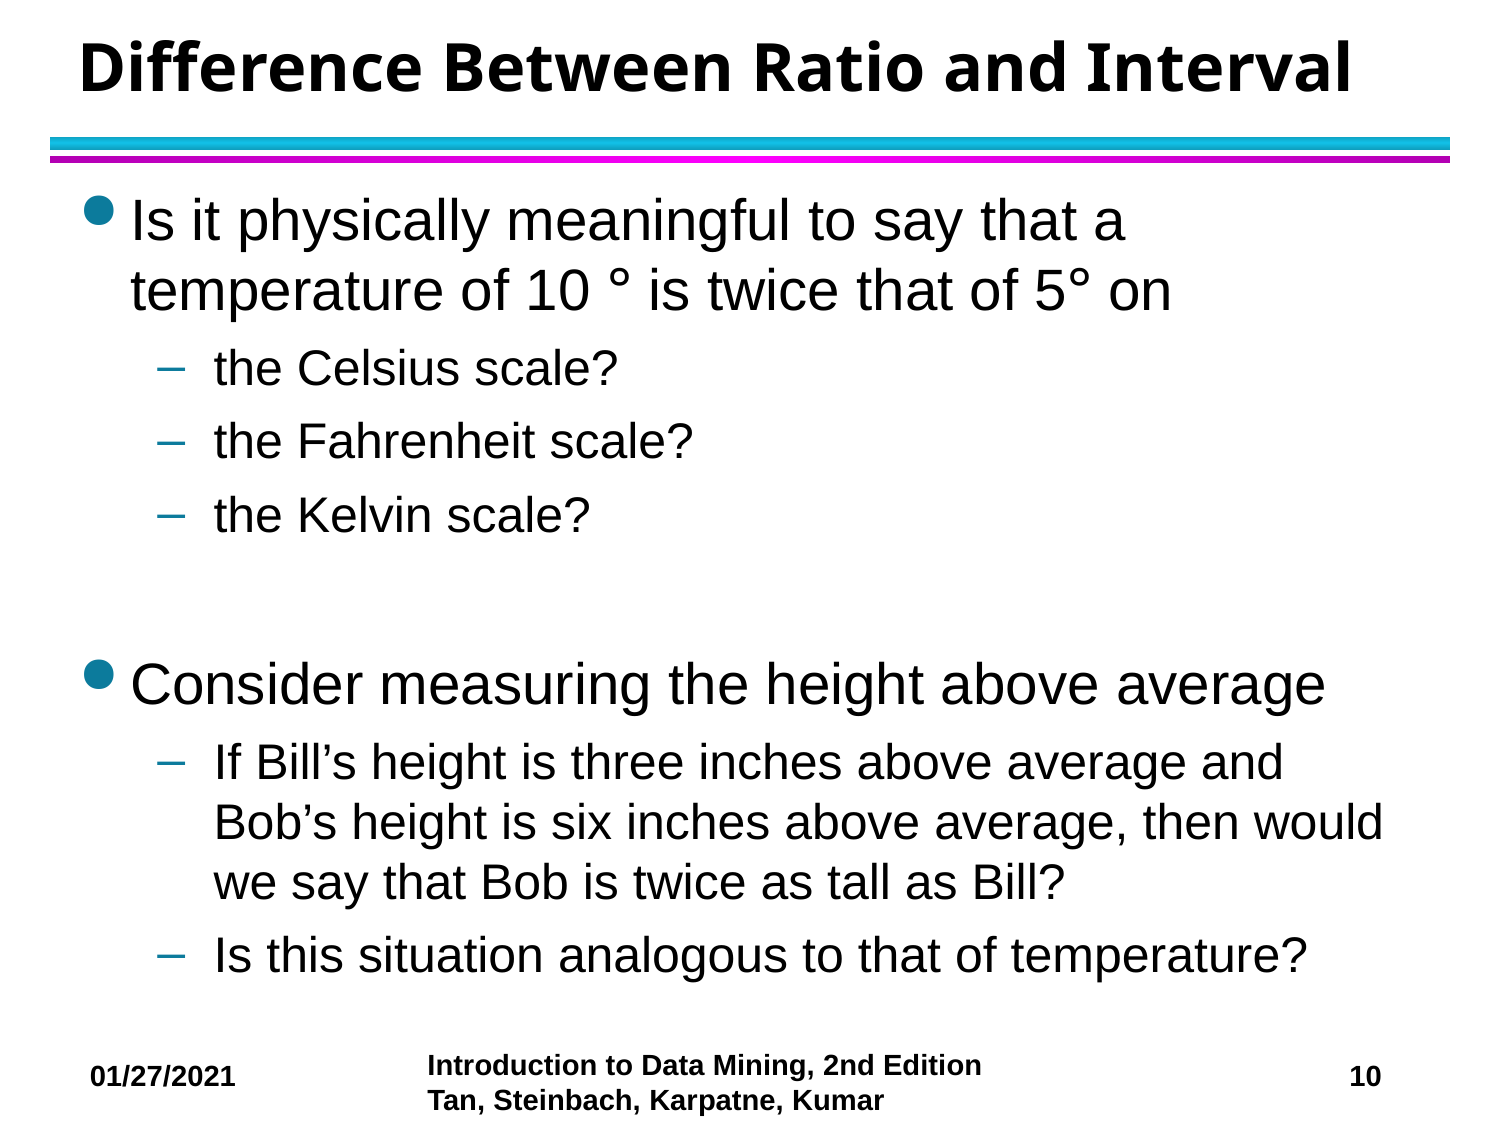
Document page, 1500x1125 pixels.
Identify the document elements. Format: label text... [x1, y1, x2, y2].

list Is it physically meaningful to say that a temperature of 10 ° is twice that of 5° on the Celsius scale? the Fahrenheit scale? the Kelvin scale? Consider measuring the height above average If Bill’s height is three inches above average and Bob’s height is six inches above average, then would we say that Bob is twice as tall as Bill? Is this situation analogous to that of temperature? [67, 174, 1432, 1025]
title Difference Between Ratio and Interval [62, 24, 1421, 113]
